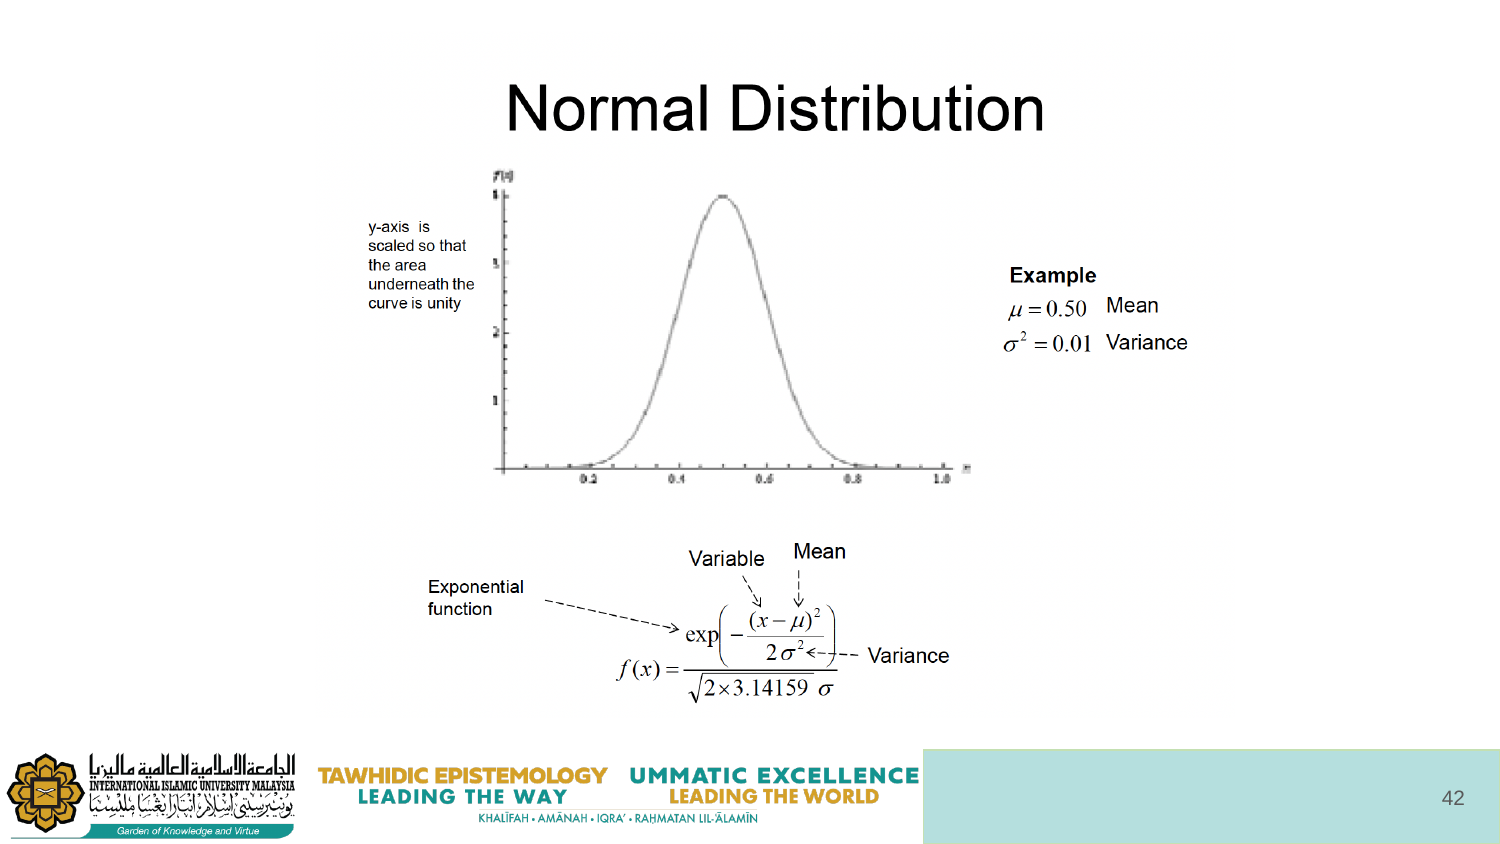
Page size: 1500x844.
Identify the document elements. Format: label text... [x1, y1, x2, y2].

picture [315, 31, 1236, 718]
picture [0, 734, 924, 844]
slide_number ‹#› [1389, 764, 1480, 830]
